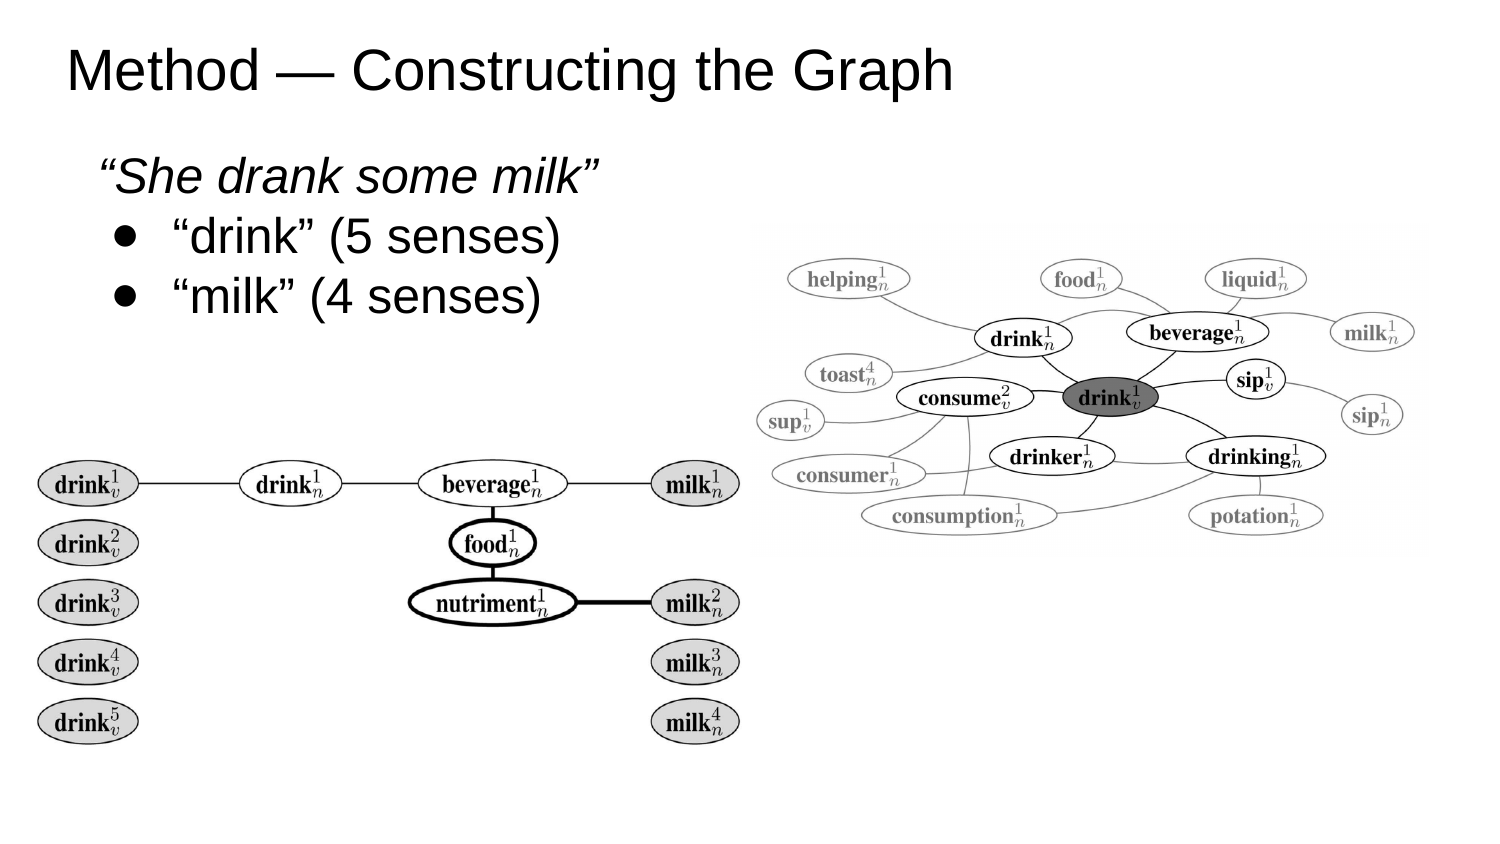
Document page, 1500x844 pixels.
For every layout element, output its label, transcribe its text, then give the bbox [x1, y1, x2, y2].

text_box “She drank some milk” “drink” (5 senses) “milk” (4 senses) [82, 128, 660, 403]
title Method — Constructing the Graph [51, 16, 1449, 111]
picture [24, 223, 1429, 756]
